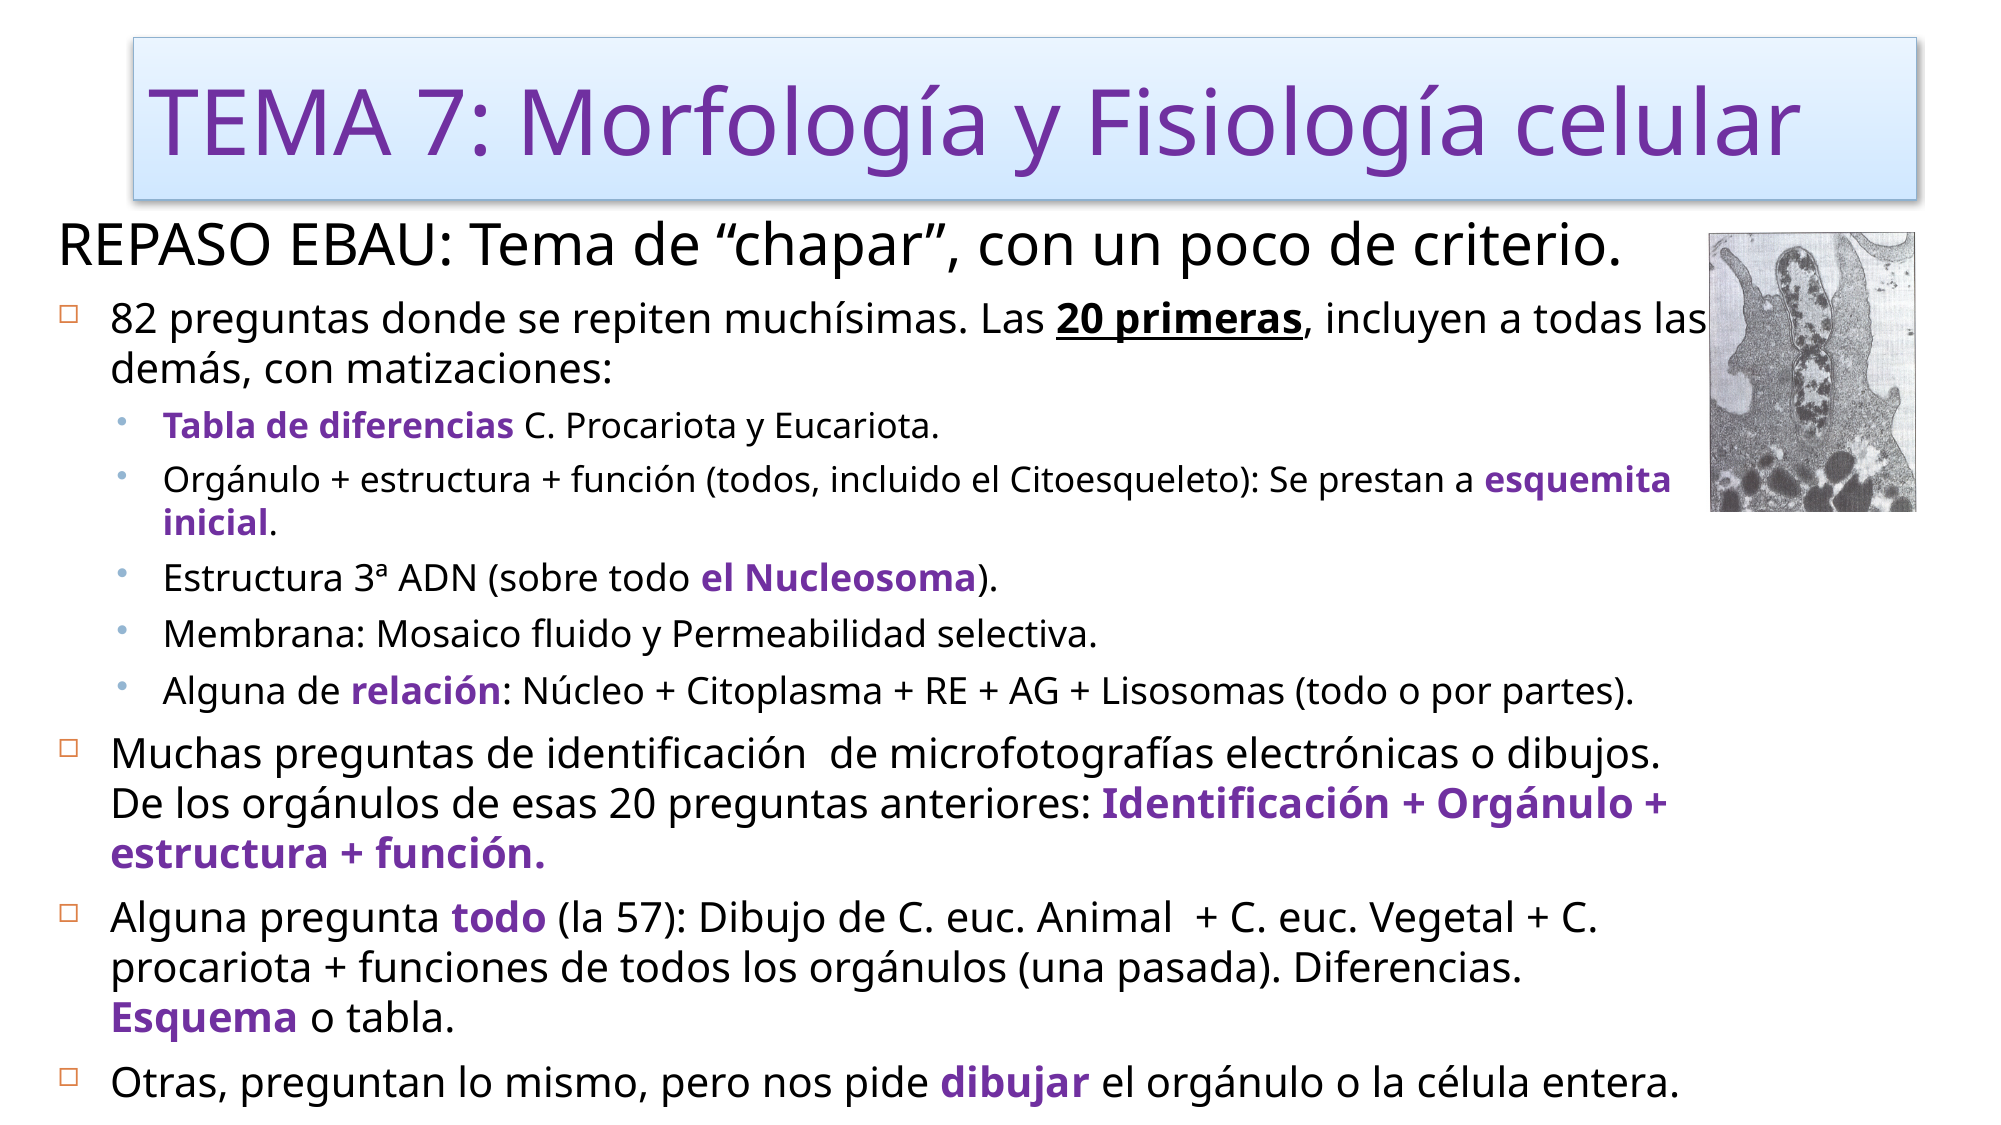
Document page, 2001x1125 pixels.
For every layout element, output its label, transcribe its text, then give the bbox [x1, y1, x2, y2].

picture [1705, 232, 1917, 512]
list REPASO EBAU: Tema de “chapar”, con un poco de criterio. 82 preguntas donde se repiten muchísimas. Las 20 primeras, incluyen a todas las demás, con matizaciones: Tabla de diferencias C. Procariota y Eucariota. Orgánulo + estructura + función (todos, incluido el Citoesqueleto): Se prestan a esquemita inicial. Estructura 3ª ADN (sobre todo el Nucleosoma). Membrana: Mosaico fluido y Permeabilidad selectiva. Alguna de relación: Núcleo + Citoplasma + RE + AG + Lisosomas (todo o por partes). Muchas preguntas de identificación de microfotografías electrónicas o dibujos. De los orgánulos de esas 20 preguntas anteriores: Identificación + Orgánulo + estructura + función. Alguna pregunta todo (la 57): Dibujo de C. euc. Animal + C. euc. Vegetal + C. procariota + funciones de todos los orgánulos (una pasada). Diferencias. Esquema o tabla. Otras, preguntan lo mismo, pero nos pide dibujar el orgánulo o la célula entera. Otras 32, 38, 58, 68 : Teoría endosimbiótica. Textos (últimamente): 69 y 77 (estructura 3ª ADN), 71 y 73 ( Membrana: Transporte activo). [42, 199, 1737, 1101]
title TEMA 7: Morfología y Fisiología celular [133, 37, 1917, 201]
